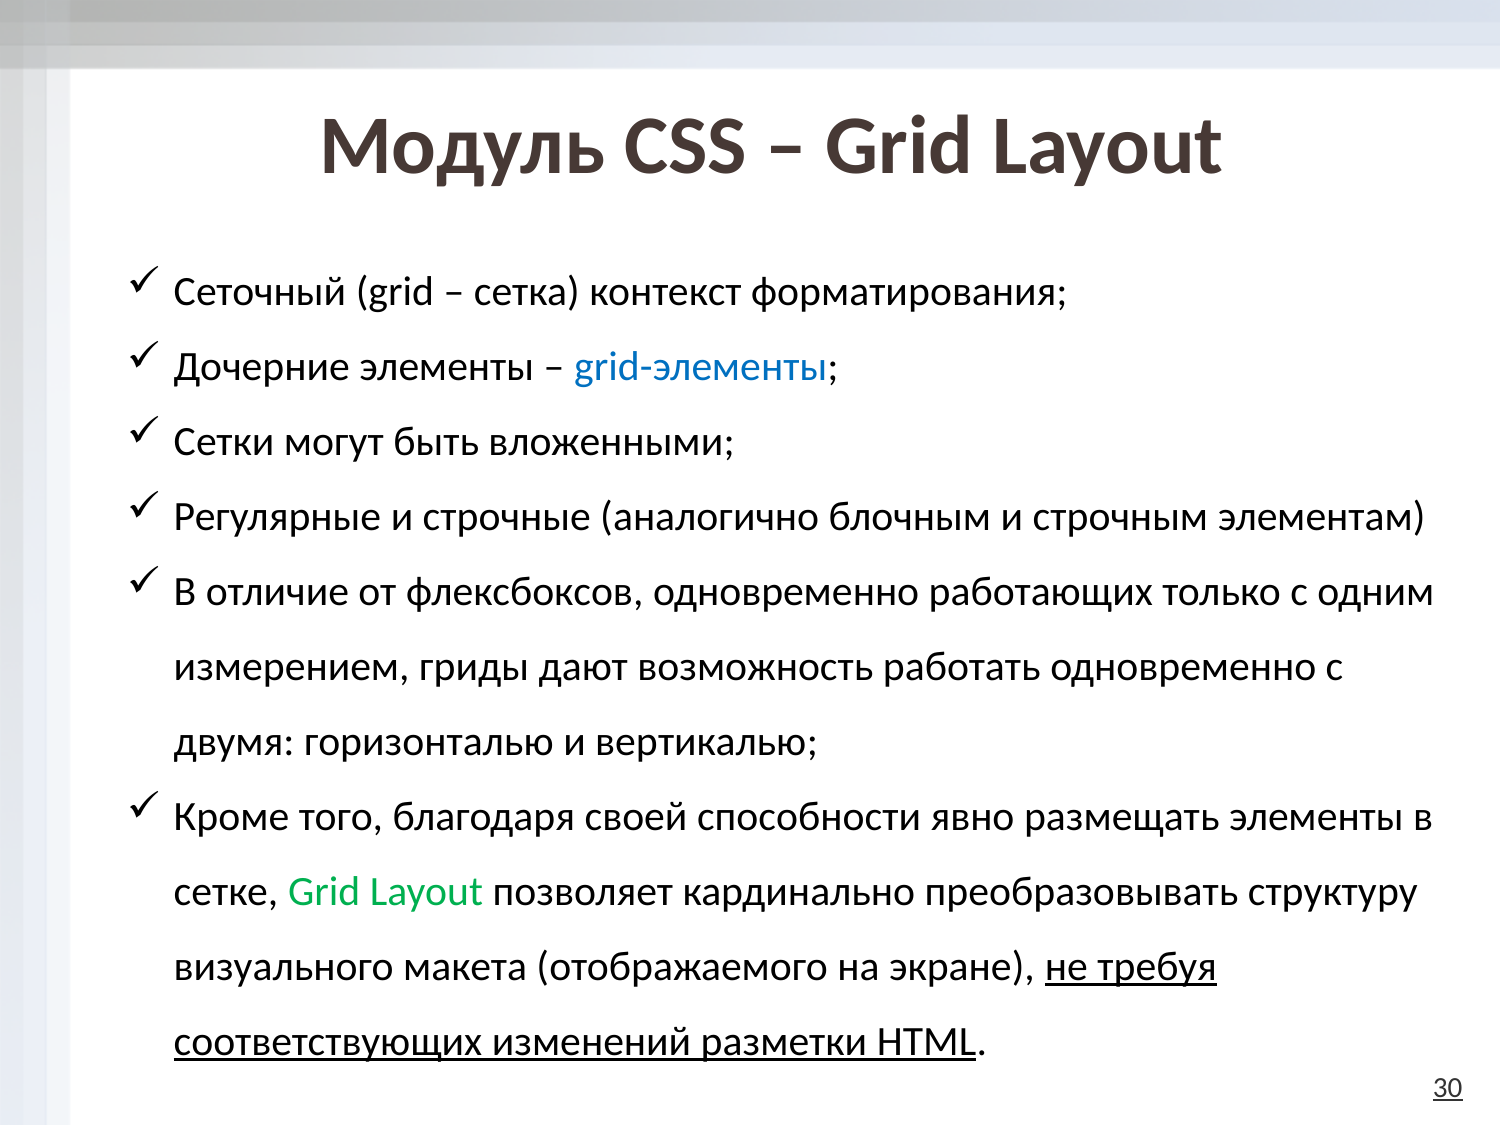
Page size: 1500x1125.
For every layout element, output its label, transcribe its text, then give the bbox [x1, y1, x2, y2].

title Модуль CSS – Grid Layout [175, 89, 1361, 209]
text_box Сеточный (grid – сетка) контекст форматирования; Дочерние элементы – grid-элементы; Сетки могут быть вложенными; Регулярные и строчные (аналогично блочным и строчным элементам) В отличие от флексбоксов, одновременно работающих только с одним измерением, гриды дают возможность работать одновременно с двумя: горизонталью и вертикалью; Кроме того, благодаря своей способности явно размещать элементы в сетке, Grid Layout позволяет кардинально преобразовывать структуру визуального макета (отображаемого на экране), не требуя соответствующих изменений разметки HTML. [112, 231, 1459, 1125]
picture [0, 0, 1500, 1125]
slide_number 30 [1352, 1054, 1478, 1118]
